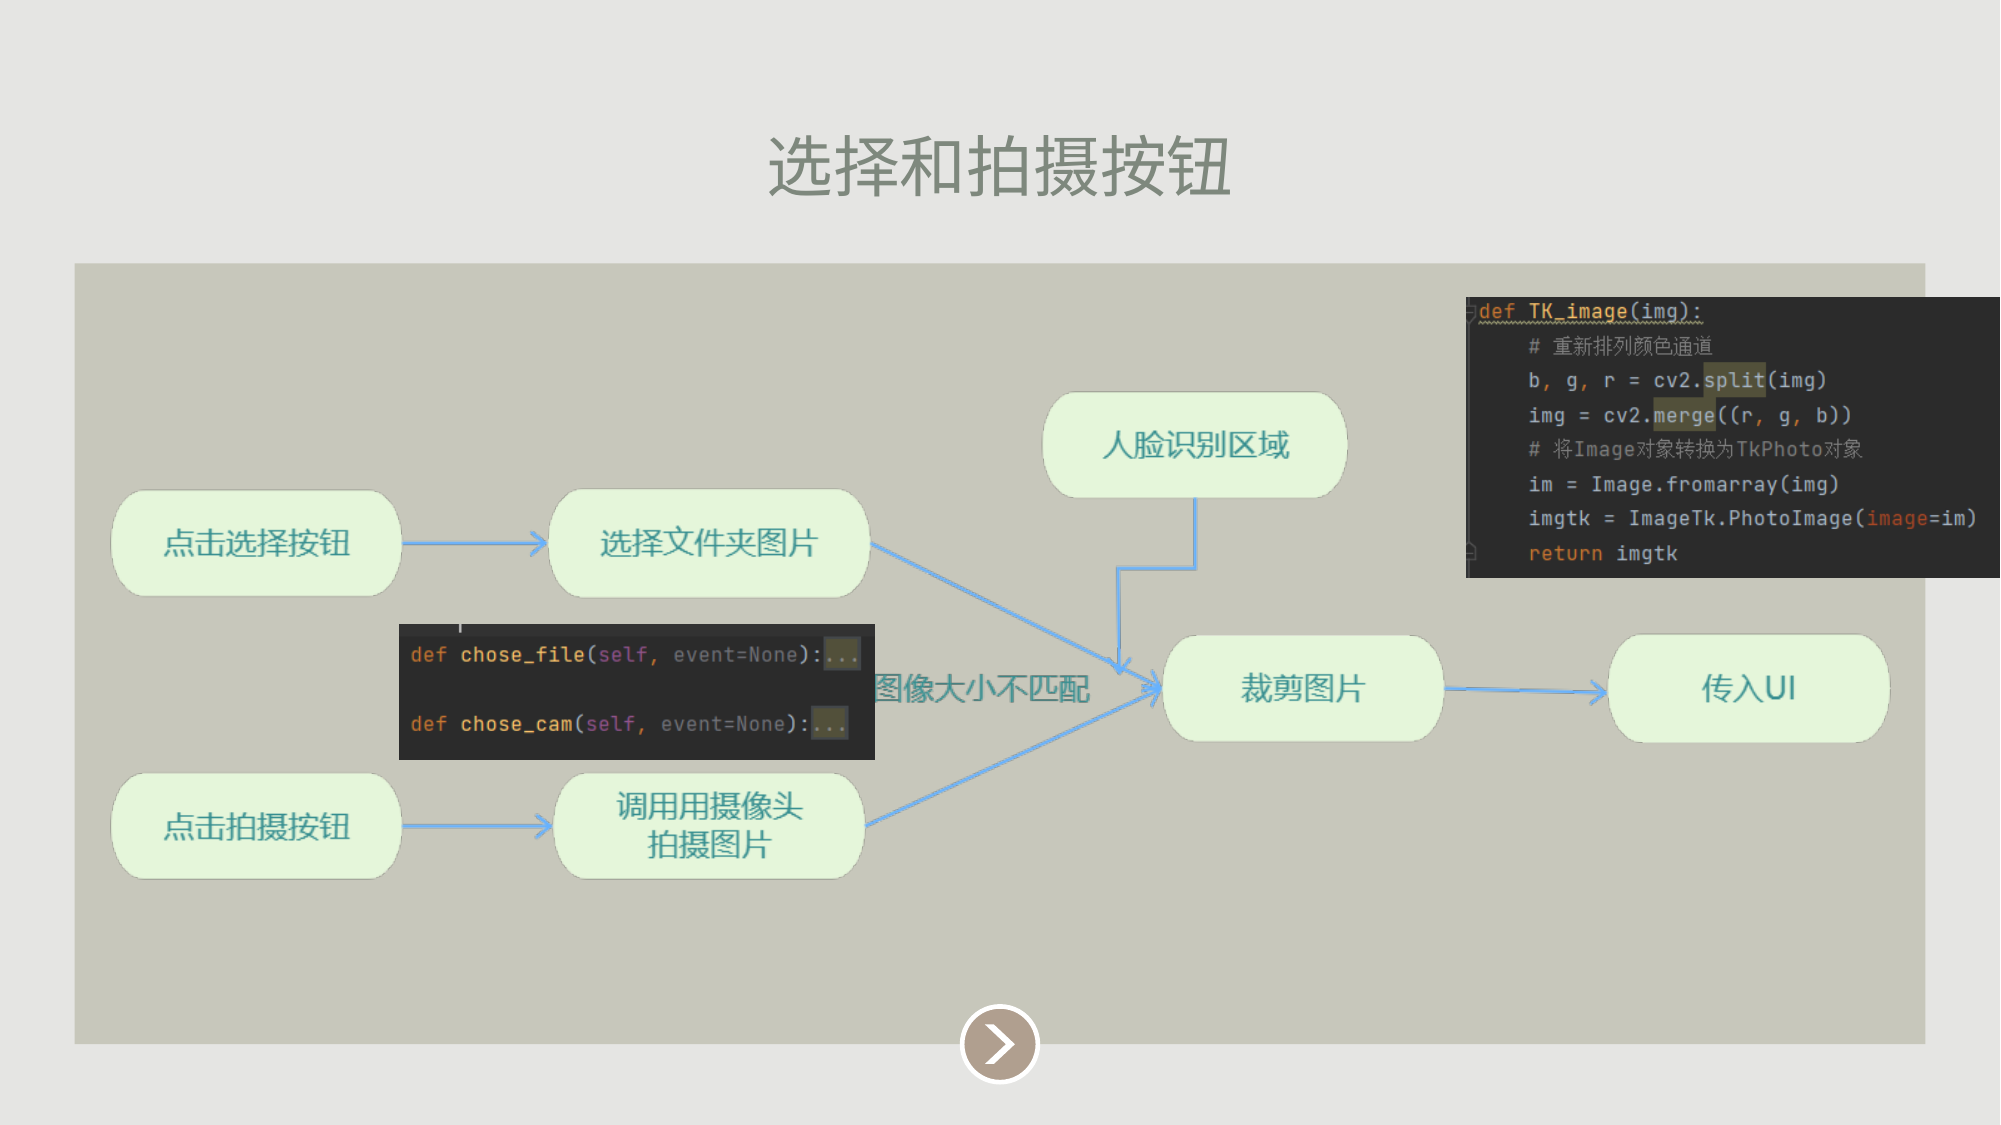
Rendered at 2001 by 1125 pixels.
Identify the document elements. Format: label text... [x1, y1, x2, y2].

text_box [982, 1023, 1017, 1065]
text_box [961, 1005, 1039, 1084]
picture [74, 297, 2000, 915]
text_box [73, 262, 1926, 1045]
text_box 选择和拍摄按钮 [733, 101, 1267, 213]
